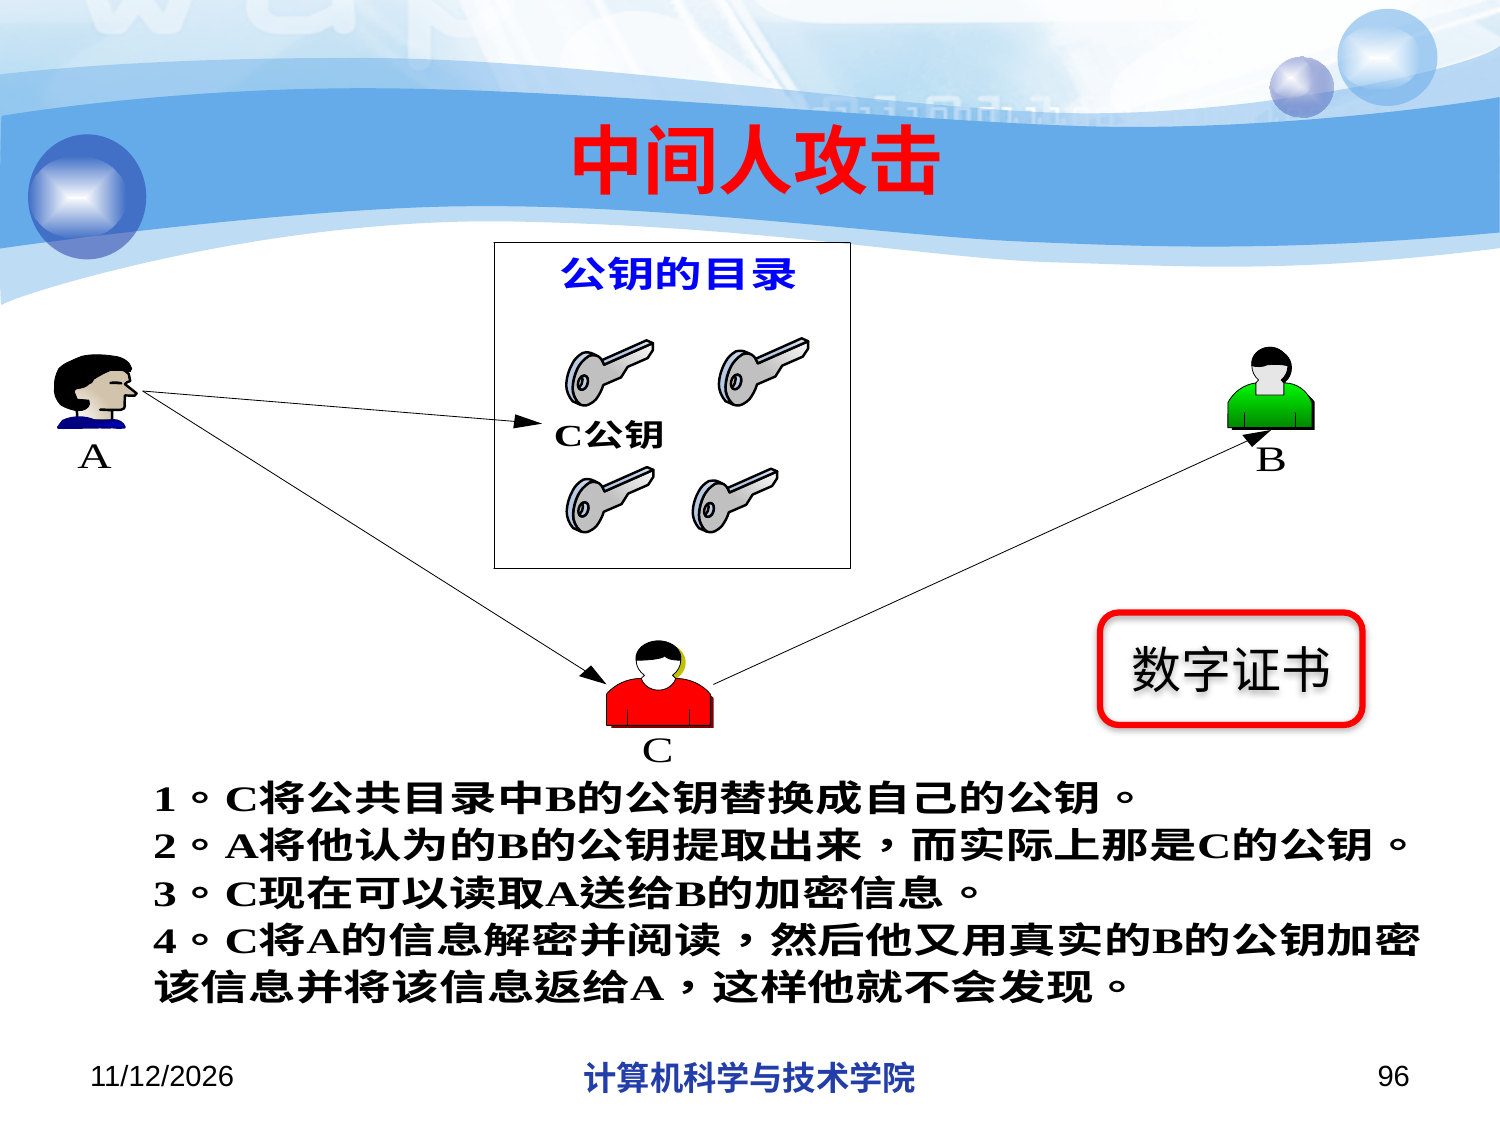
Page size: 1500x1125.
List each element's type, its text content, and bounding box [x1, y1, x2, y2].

picture [0, 0, 1500, 112]
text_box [49, 239, 1451, 1015]
title 中间人攻击 [149, 112, 1363, 206]
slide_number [74, 1049, 426, 1103]
slide_number 96 [1074, 1049, 1426, 1103]
footer 计算机科学与技术学院 [512, 1049, 988, 1103]
